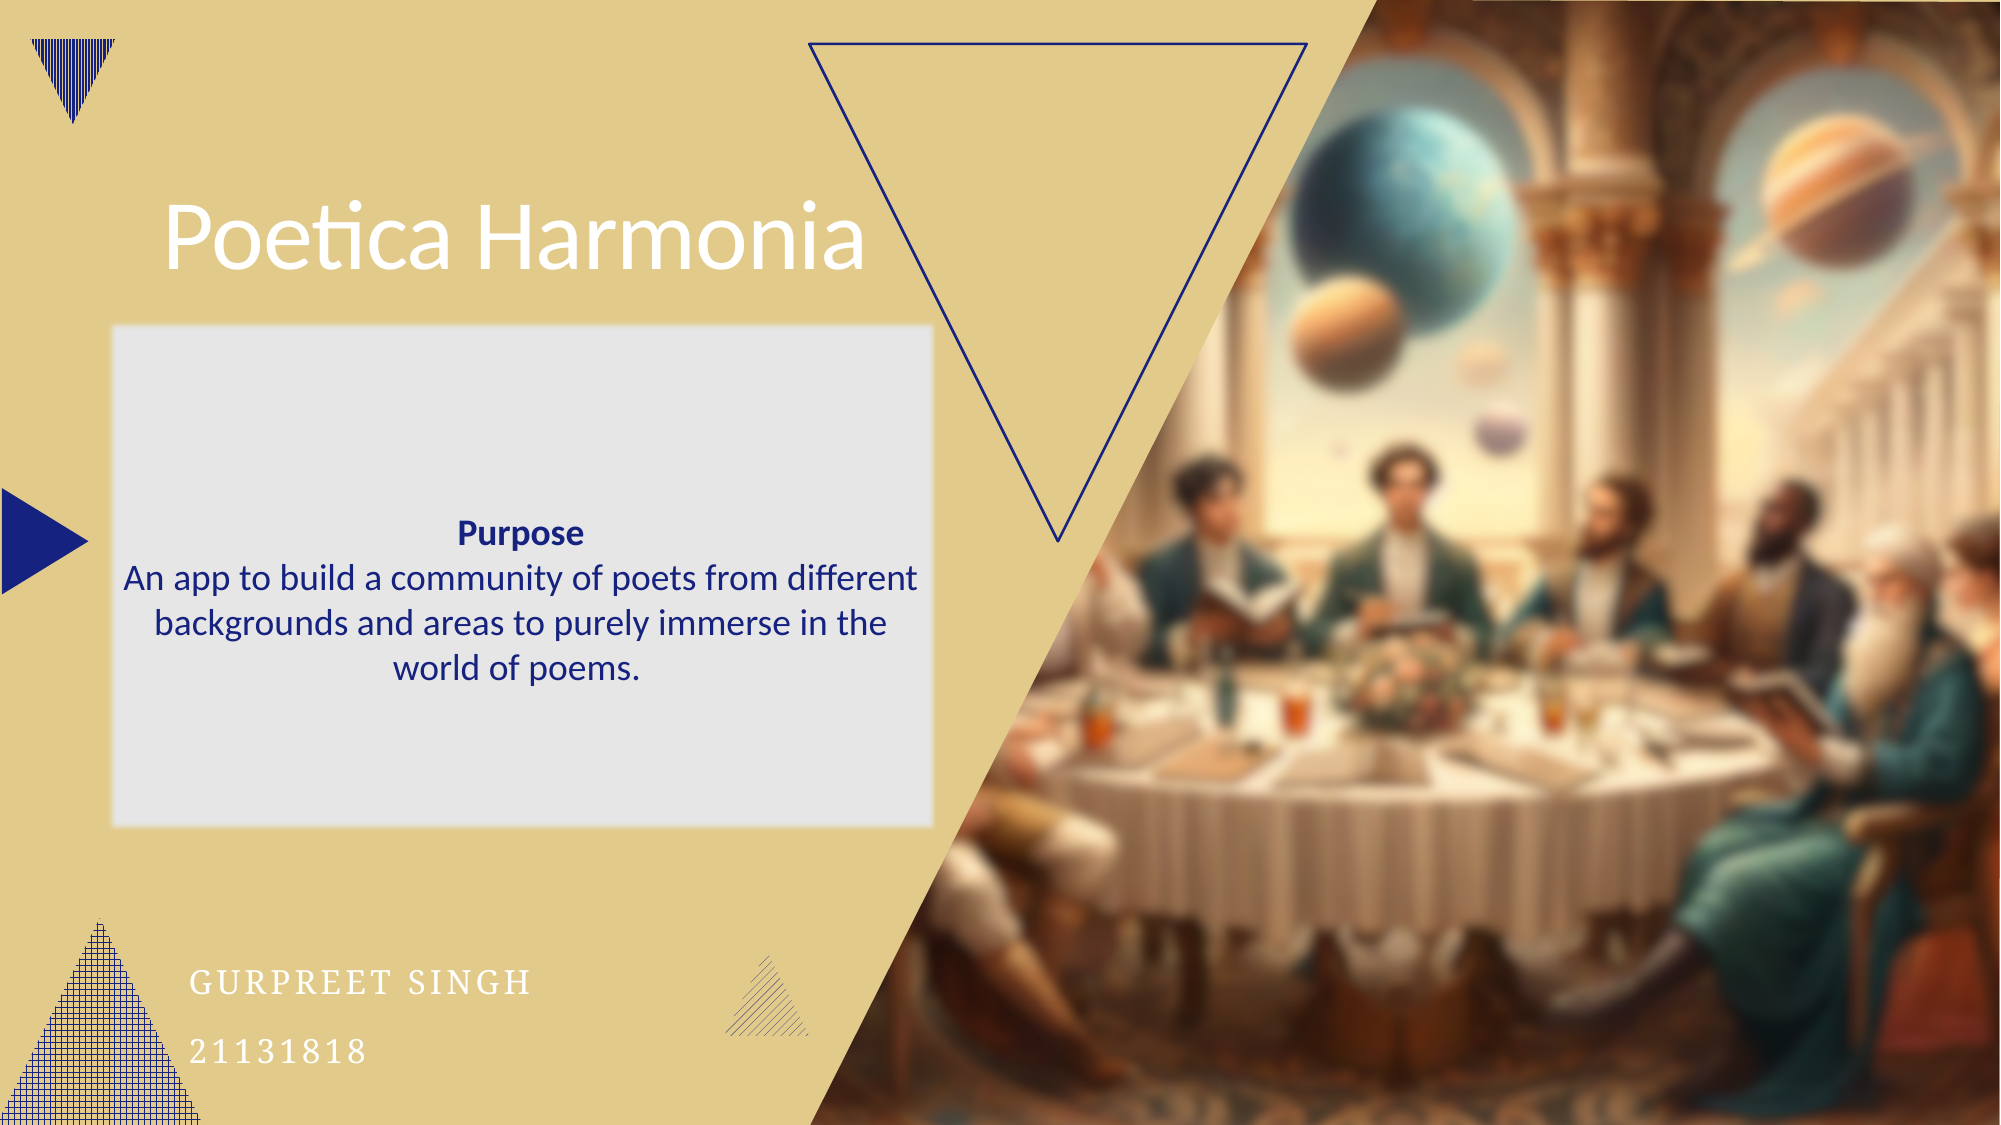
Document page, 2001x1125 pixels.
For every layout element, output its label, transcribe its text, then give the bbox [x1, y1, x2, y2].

subtitle Gurpreet Singh 21131818 [173, 953, 791, 1125]
title Poetica Harmonia [147, 173, 806, 299]
text_box Purpose An app to build a community of poets from different backgrounds and areas to purely immerse in the world of poems. [115, 329, 806, 824]
picture [808, 0, 2000, 1125]
